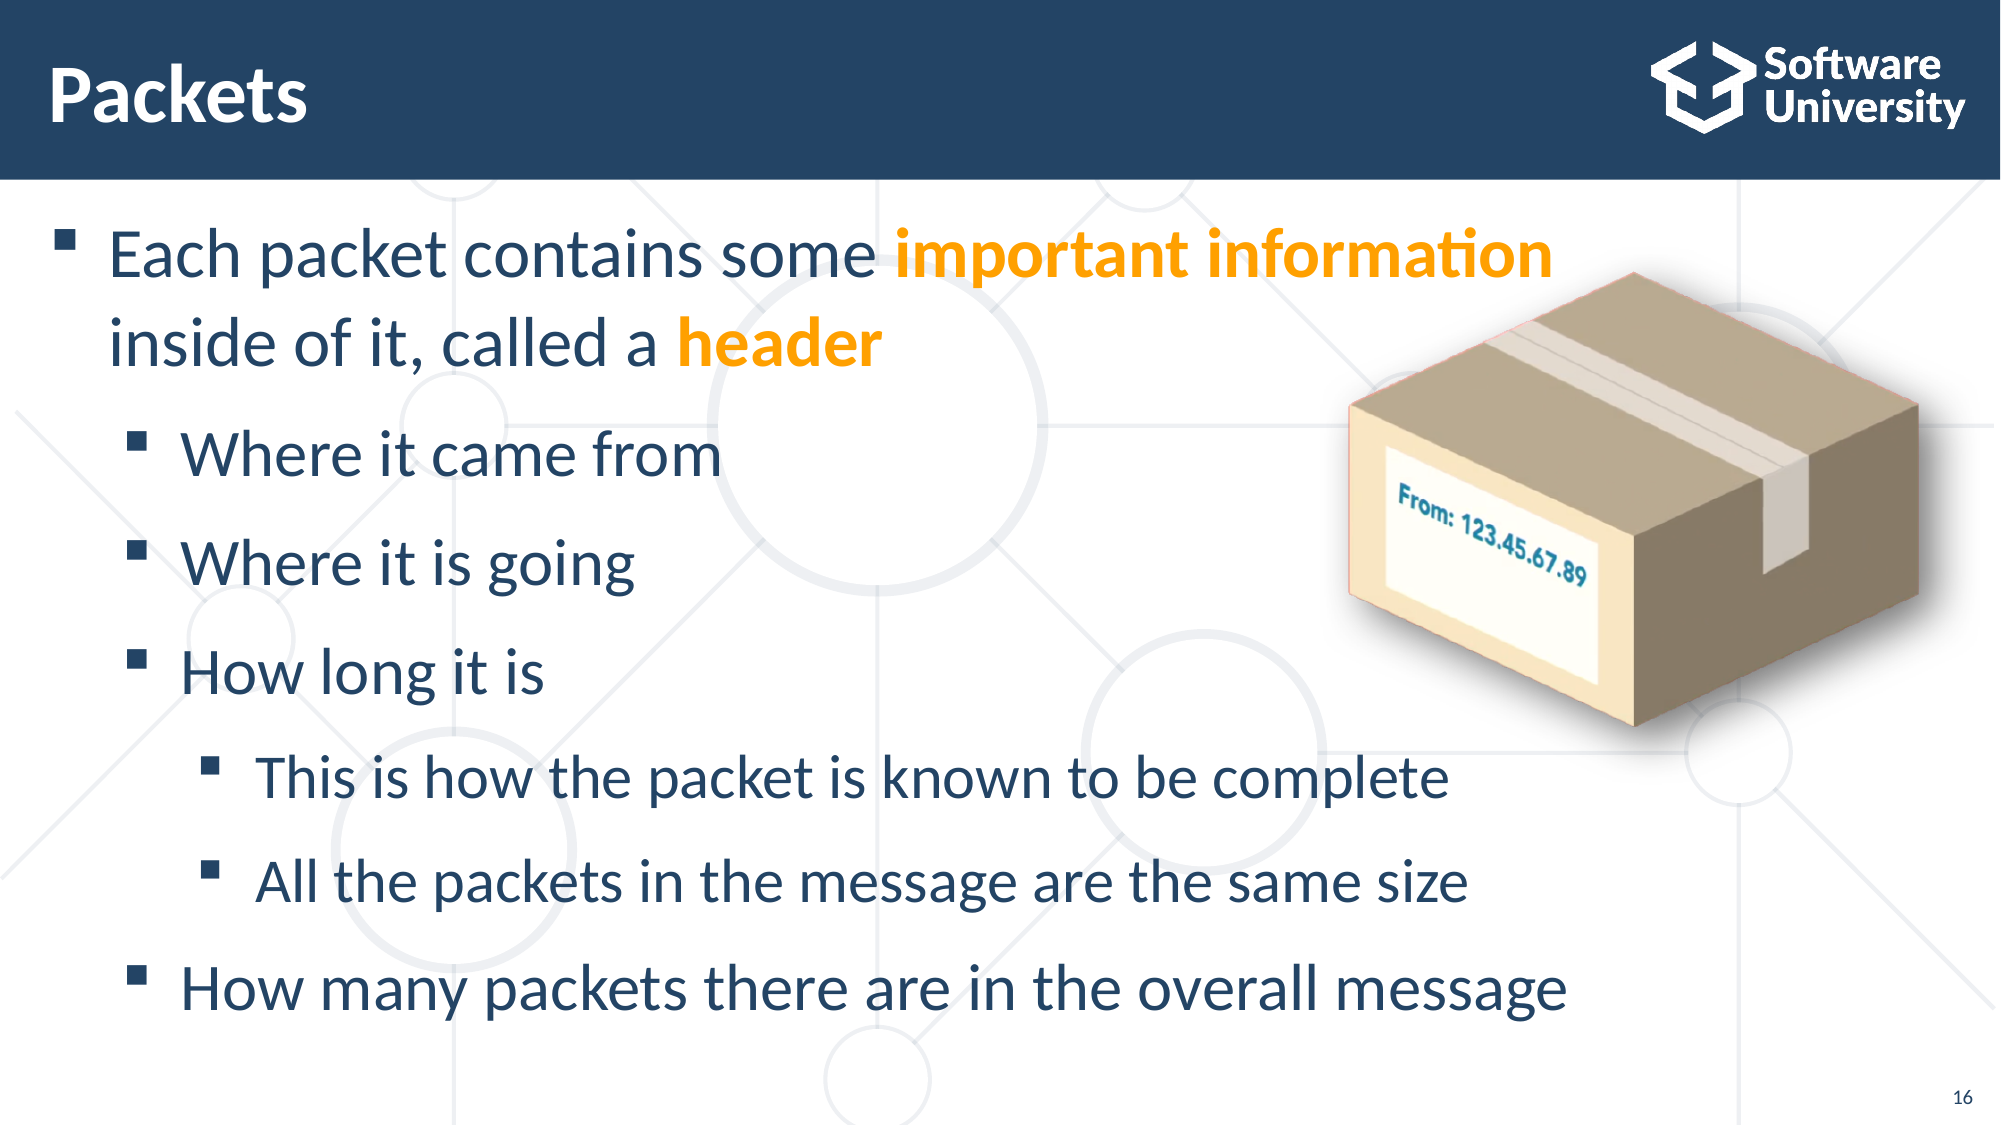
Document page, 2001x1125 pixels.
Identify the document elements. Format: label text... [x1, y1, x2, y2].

list Each packet contains some important information inside of it, called a header Where it came from Where it is going How long it is This is how the packet is known to be complete All the packets in the message are the same size How many packets there are in the overall message [31, 196, 1970, 1109]
picture [1347, 271, 1920, 728]
slide_number 16 [1927, 1067, 1989, 1117]
title Packets [31, 16, 1625, 162]
picture [1651, 41, 1966, 134]
